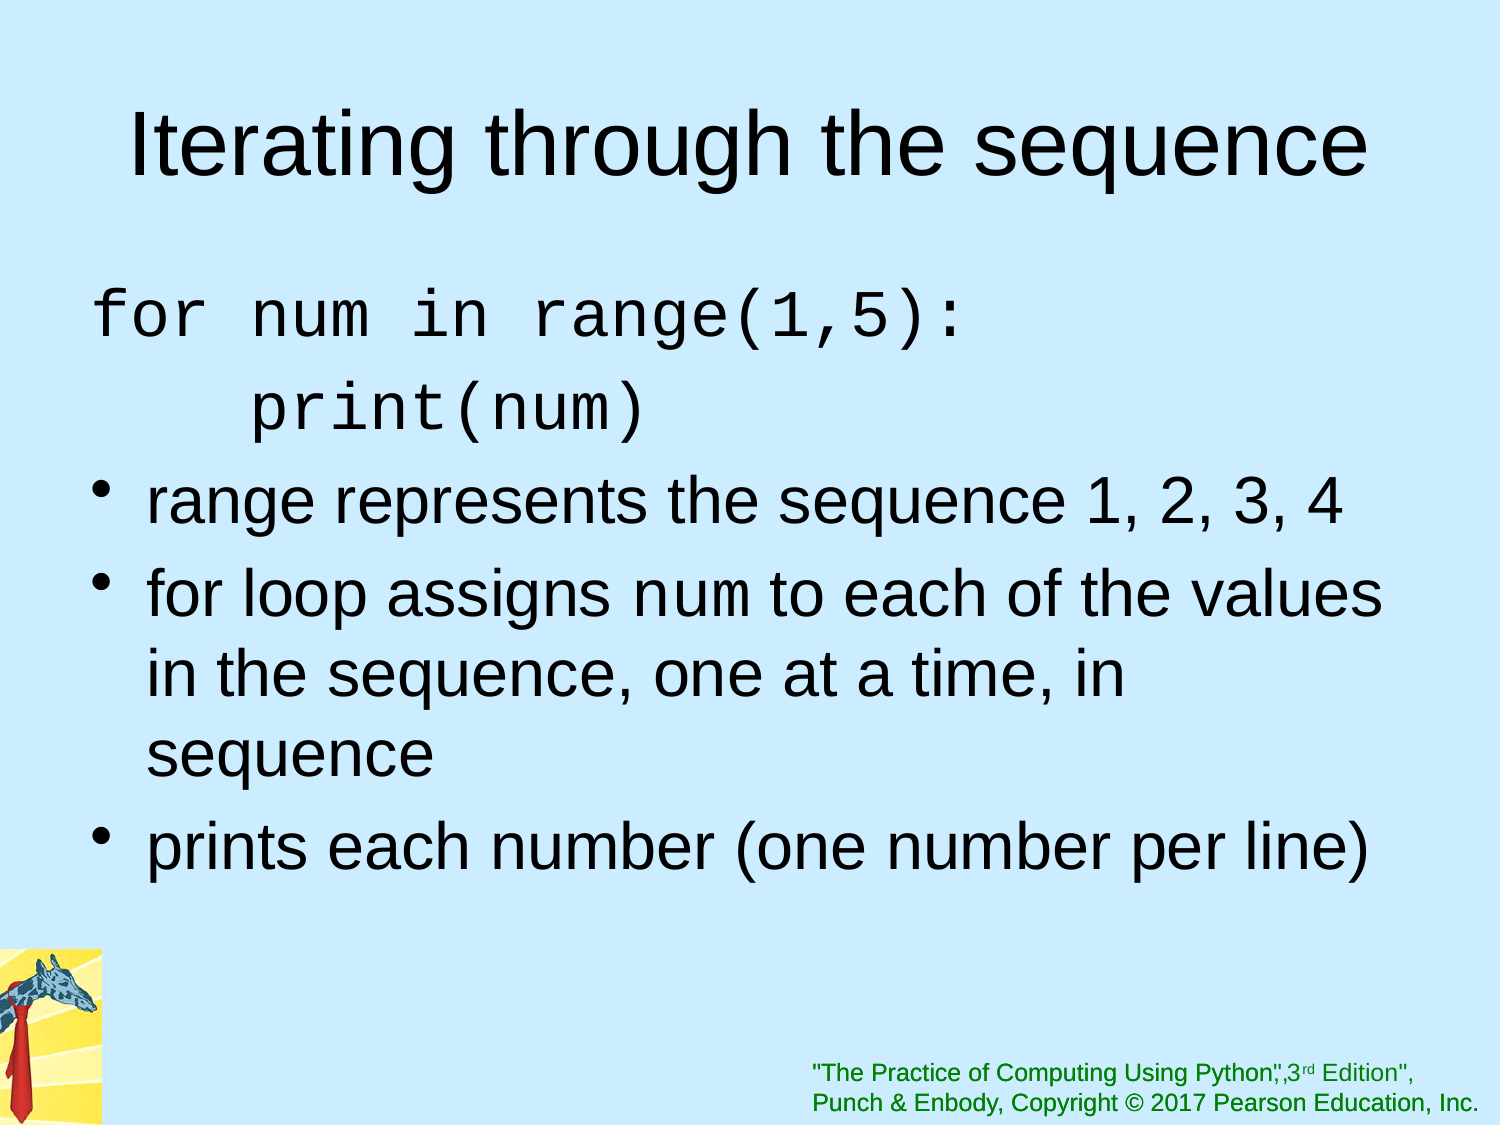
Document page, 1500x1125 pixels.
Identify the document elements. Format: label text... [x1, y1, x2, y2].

list for num in range(1,5): print(num) range represents the sequence 1, 2, 3, 4 for loop assigns num to each of the values in the sequence, one at a time, in sequence prints each number (one number per line) [75, 262, 1425, 1005]
title Iterating through the sequence [75, 45, 1425, 233]
picture [0, 949, 102, 1125]
